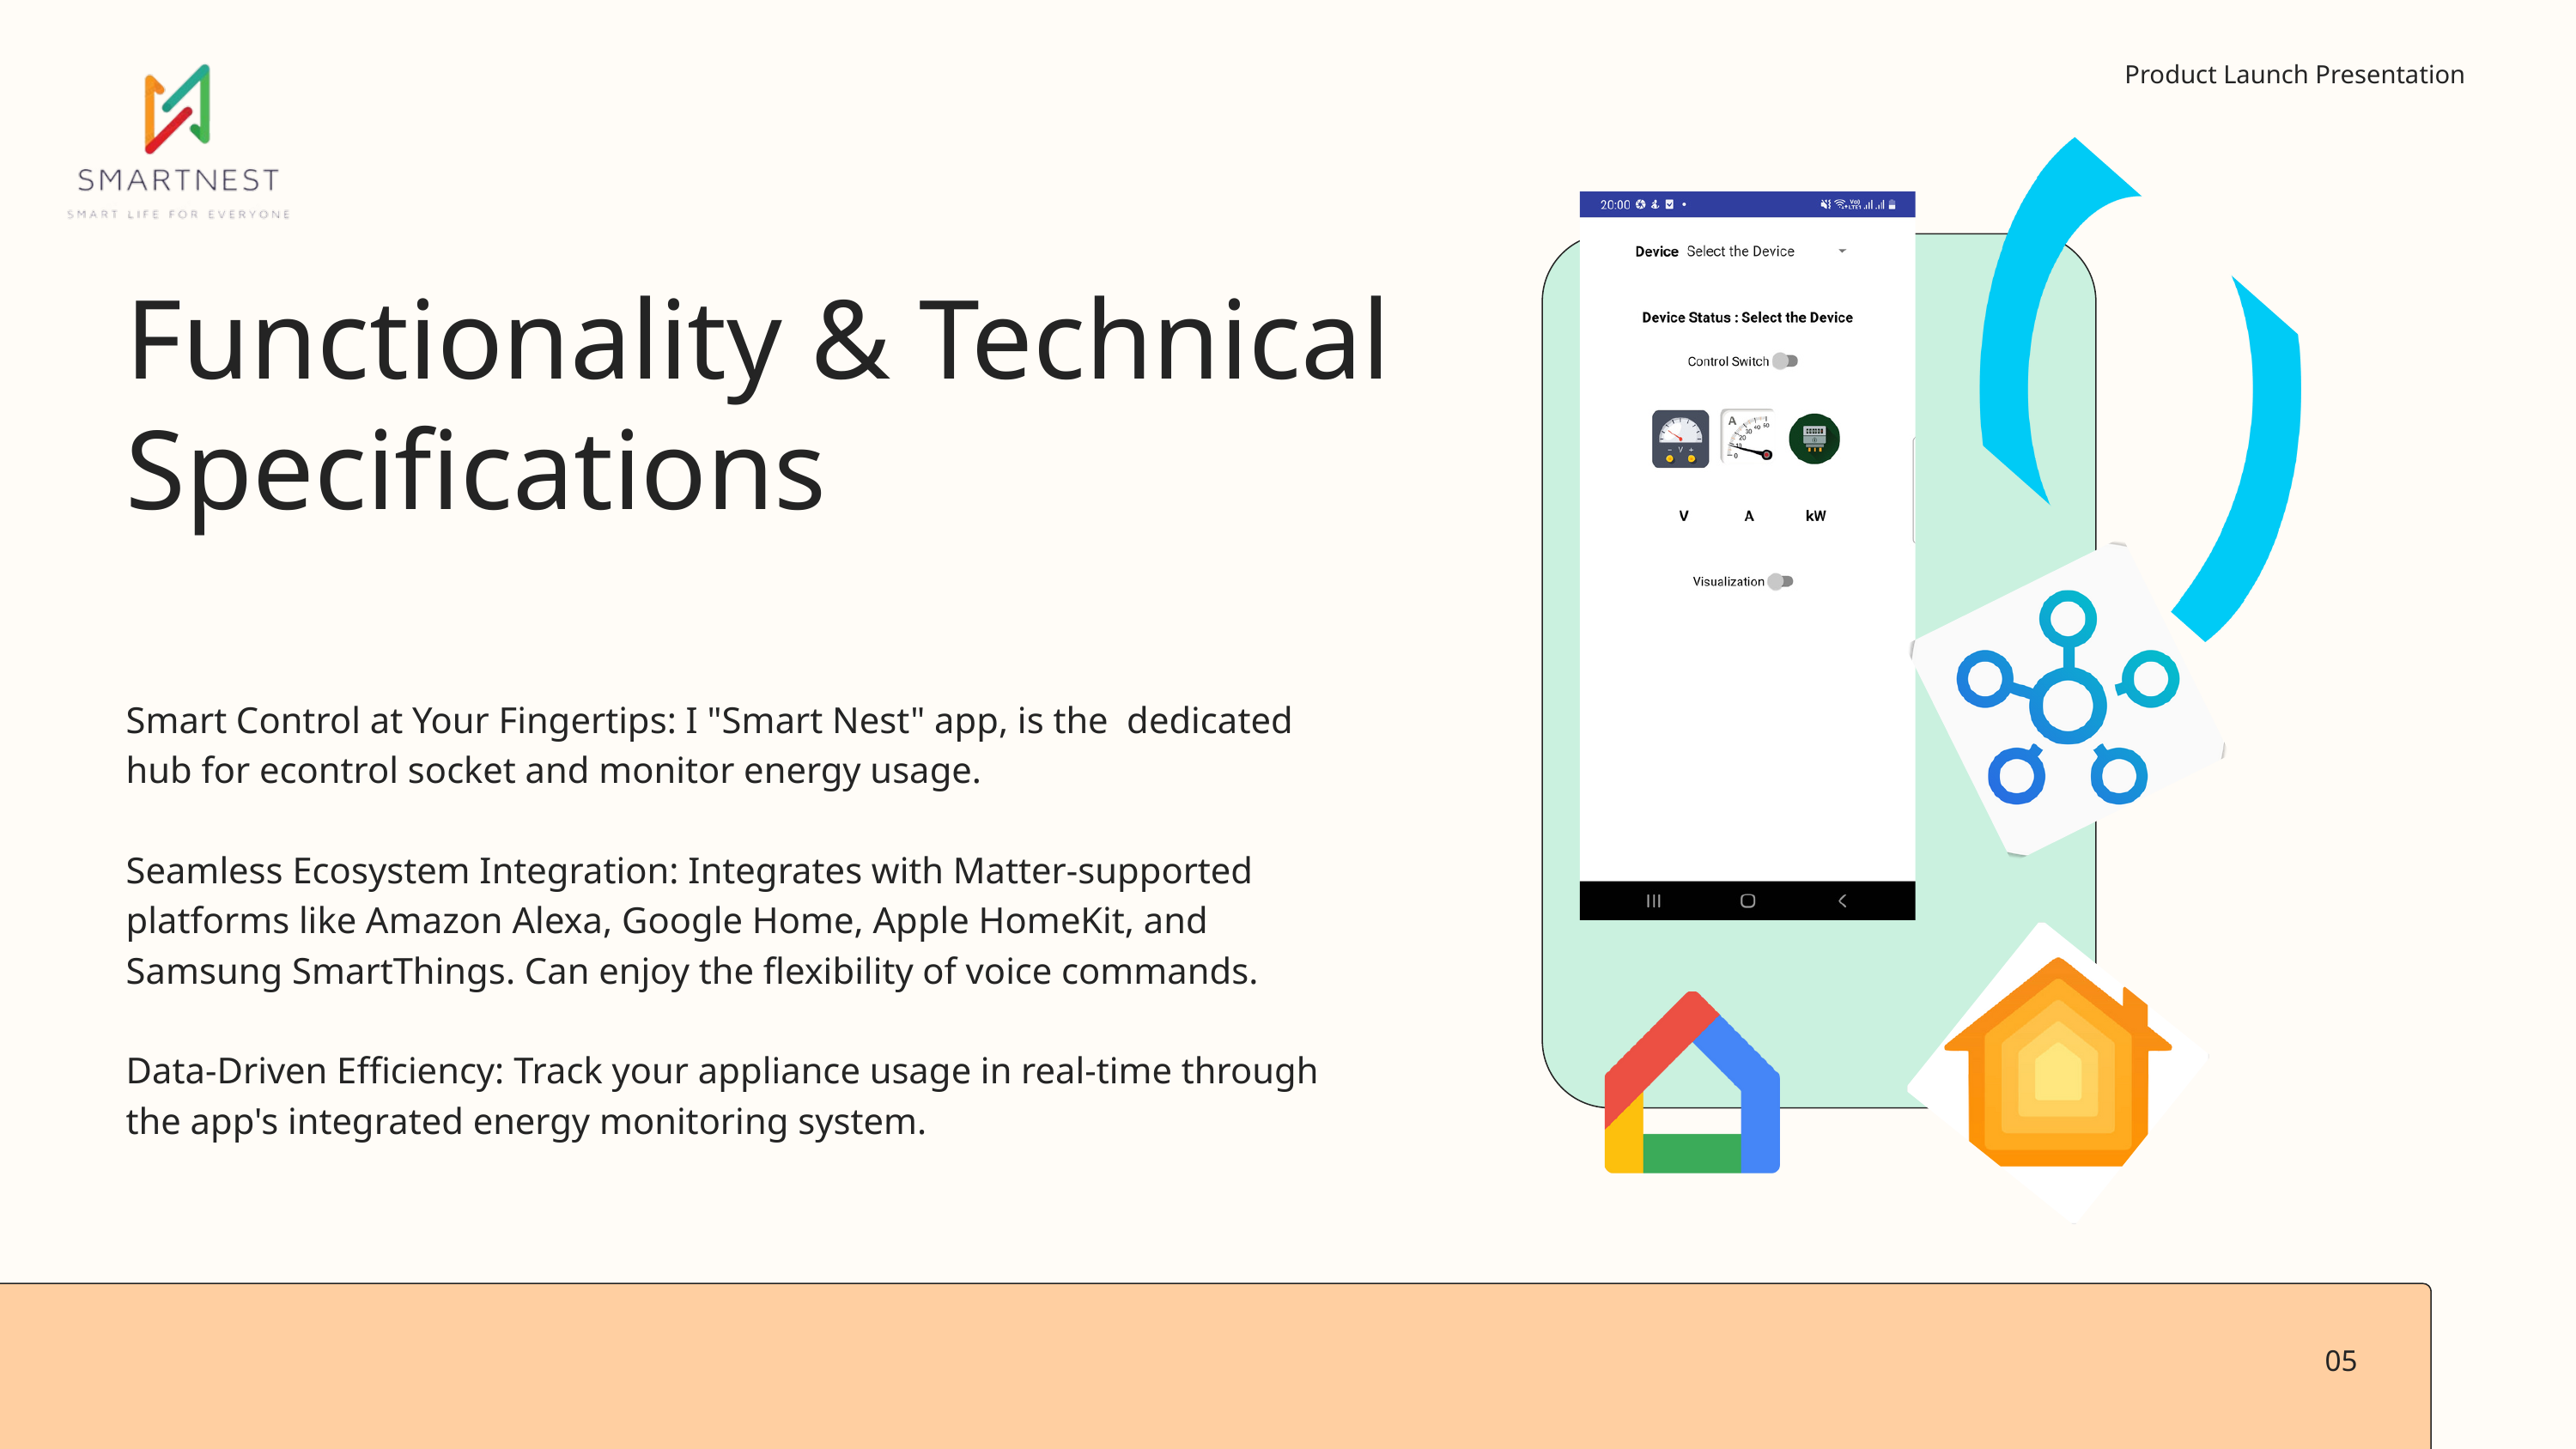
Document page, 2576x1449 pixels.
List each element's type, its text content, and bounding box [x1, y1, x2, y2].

text_box [0, 0, 427, 390]
text_box Smart Control at Your Fingertips: I "Smart Nest" app, is the dedicated hub for econtrol socket and monitor energy usage. Seamless Ecosystem Integration: Integrates with Matter-supported platforms like Amazon Alexa, Google Home, Apple HomeKit, and Samsung SmartThings. Can enjoy the flexibility of voice commands. Data-Driven Efficiency: Track your appliance usage in real-time through the app's integrated energy monitoring system. [125, 690, 1345, 1191]
text_box [2100, 550, 2231, 820]
text_box [1932, 108, 2432, 671]
text_box [1579, 191, 1916, 232]
text_box [1936, 967, 2211, 1226]
text_box Product Launch Presentation [1995, 53, 2466, 89]
text_box [1604, 1115, 1780, 1173]
text_box Functionality & Technical Specifications [125, 269, 1537, 532]
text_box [0, 1282, 2432, 1449]
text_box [1541, 233, 2097, 1108]
